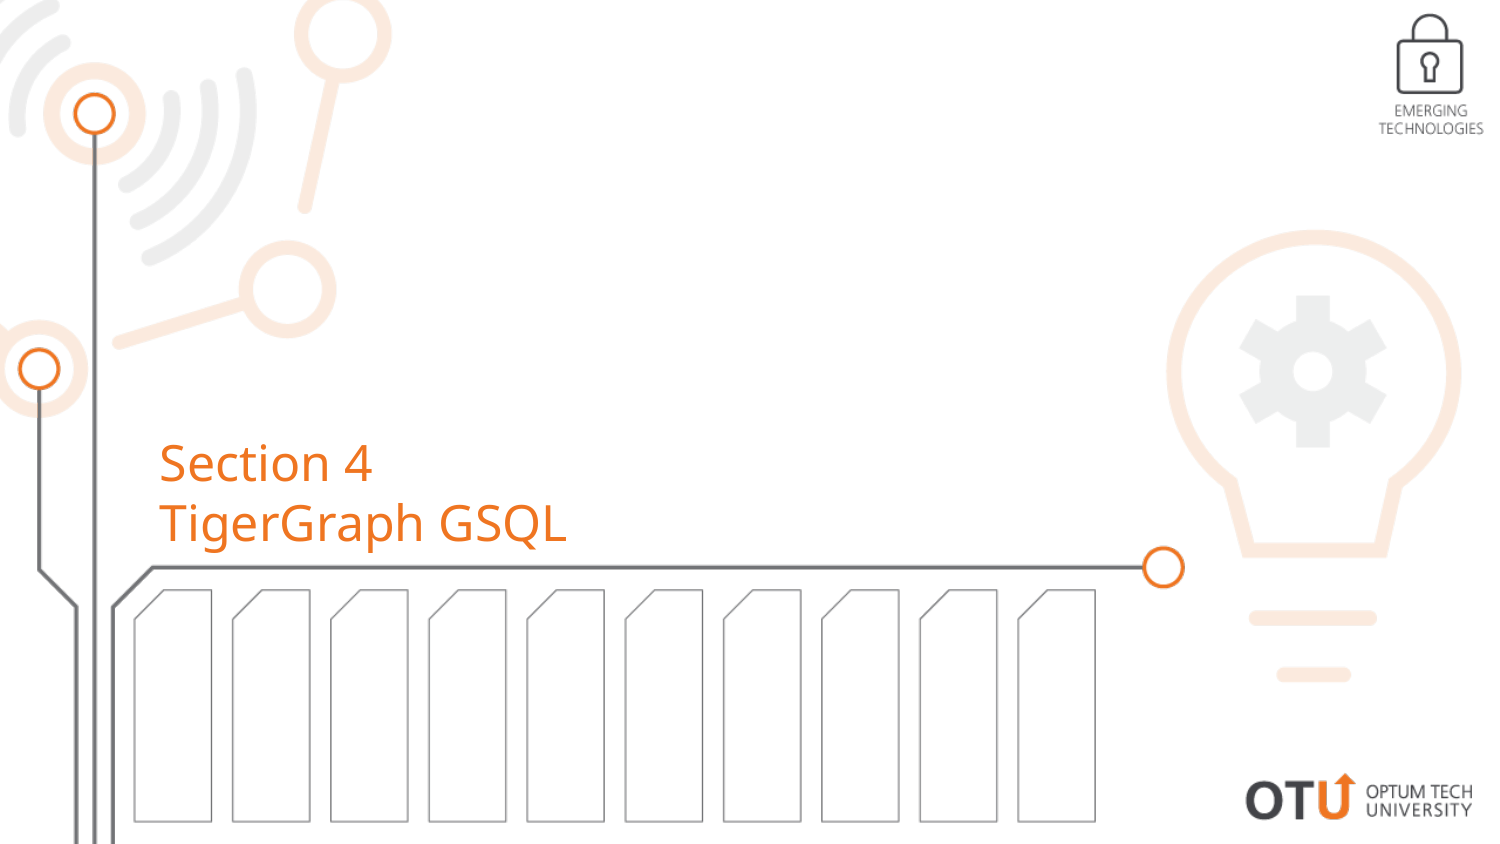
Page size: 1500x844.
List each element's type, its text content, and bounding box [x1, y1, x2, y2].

list Section 4 TigerGraph GSQL [144, 421, 1138, 560]
picture [0, 0, 1500, 844]
